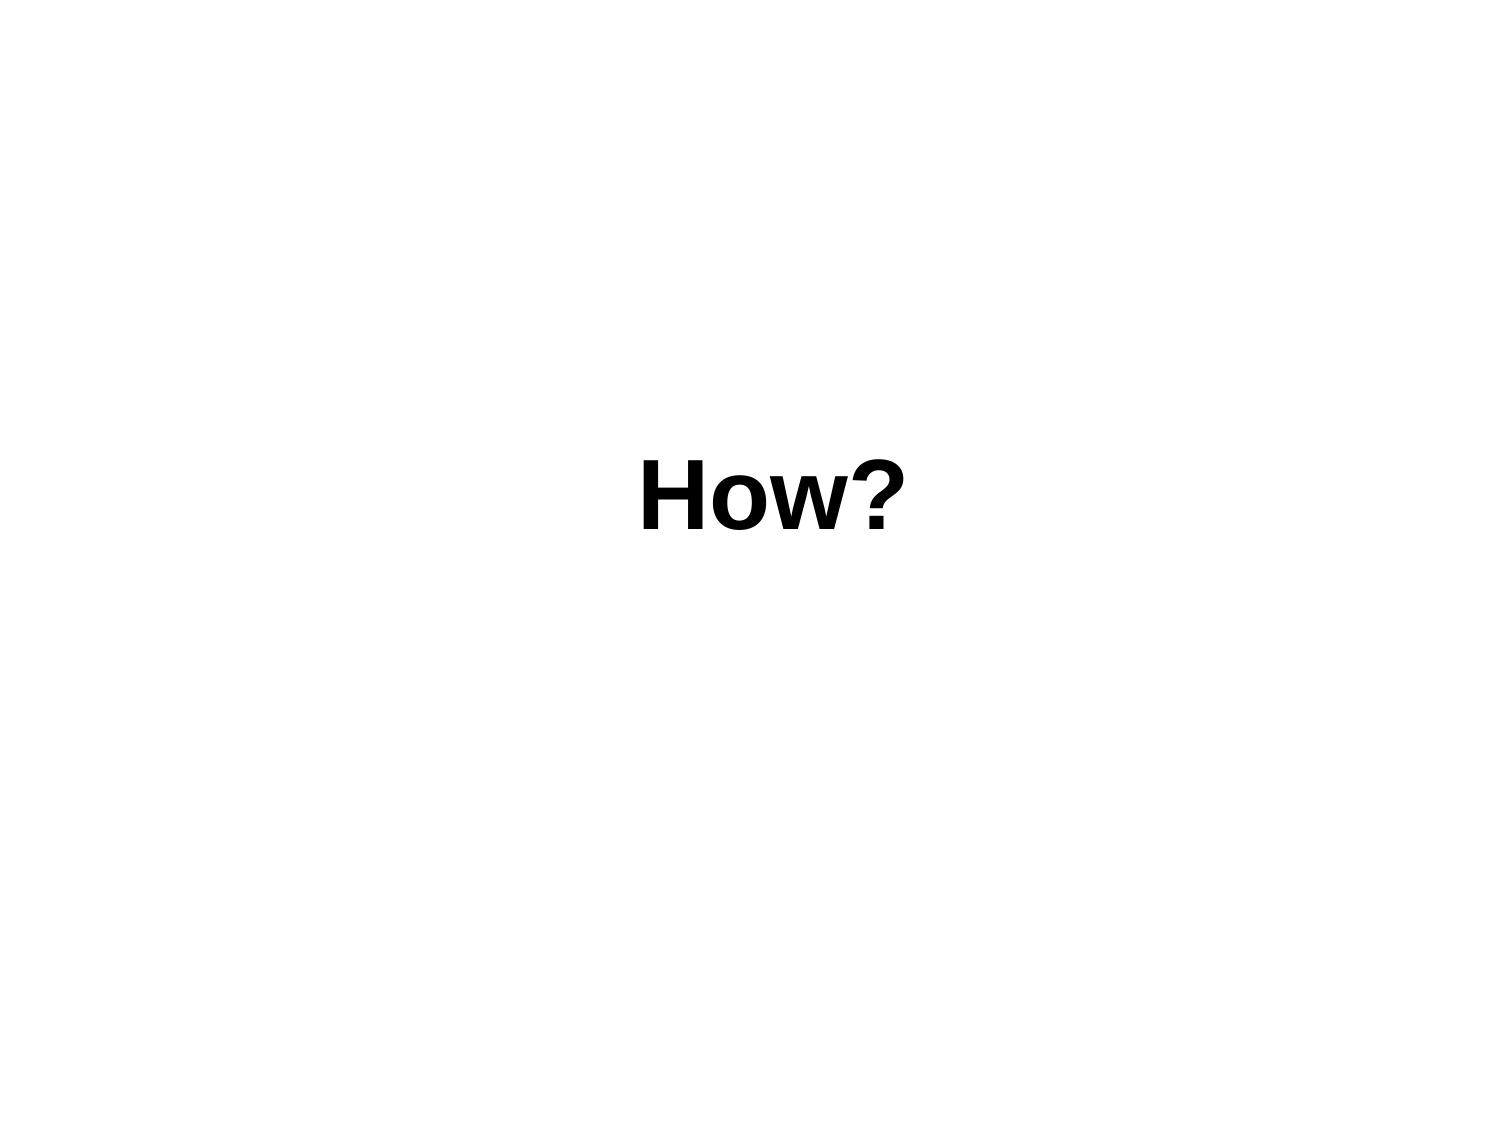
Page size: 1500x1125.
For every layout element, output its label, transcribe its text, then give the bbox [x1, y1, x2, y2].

title How? [135, 368, 1411, 610]
